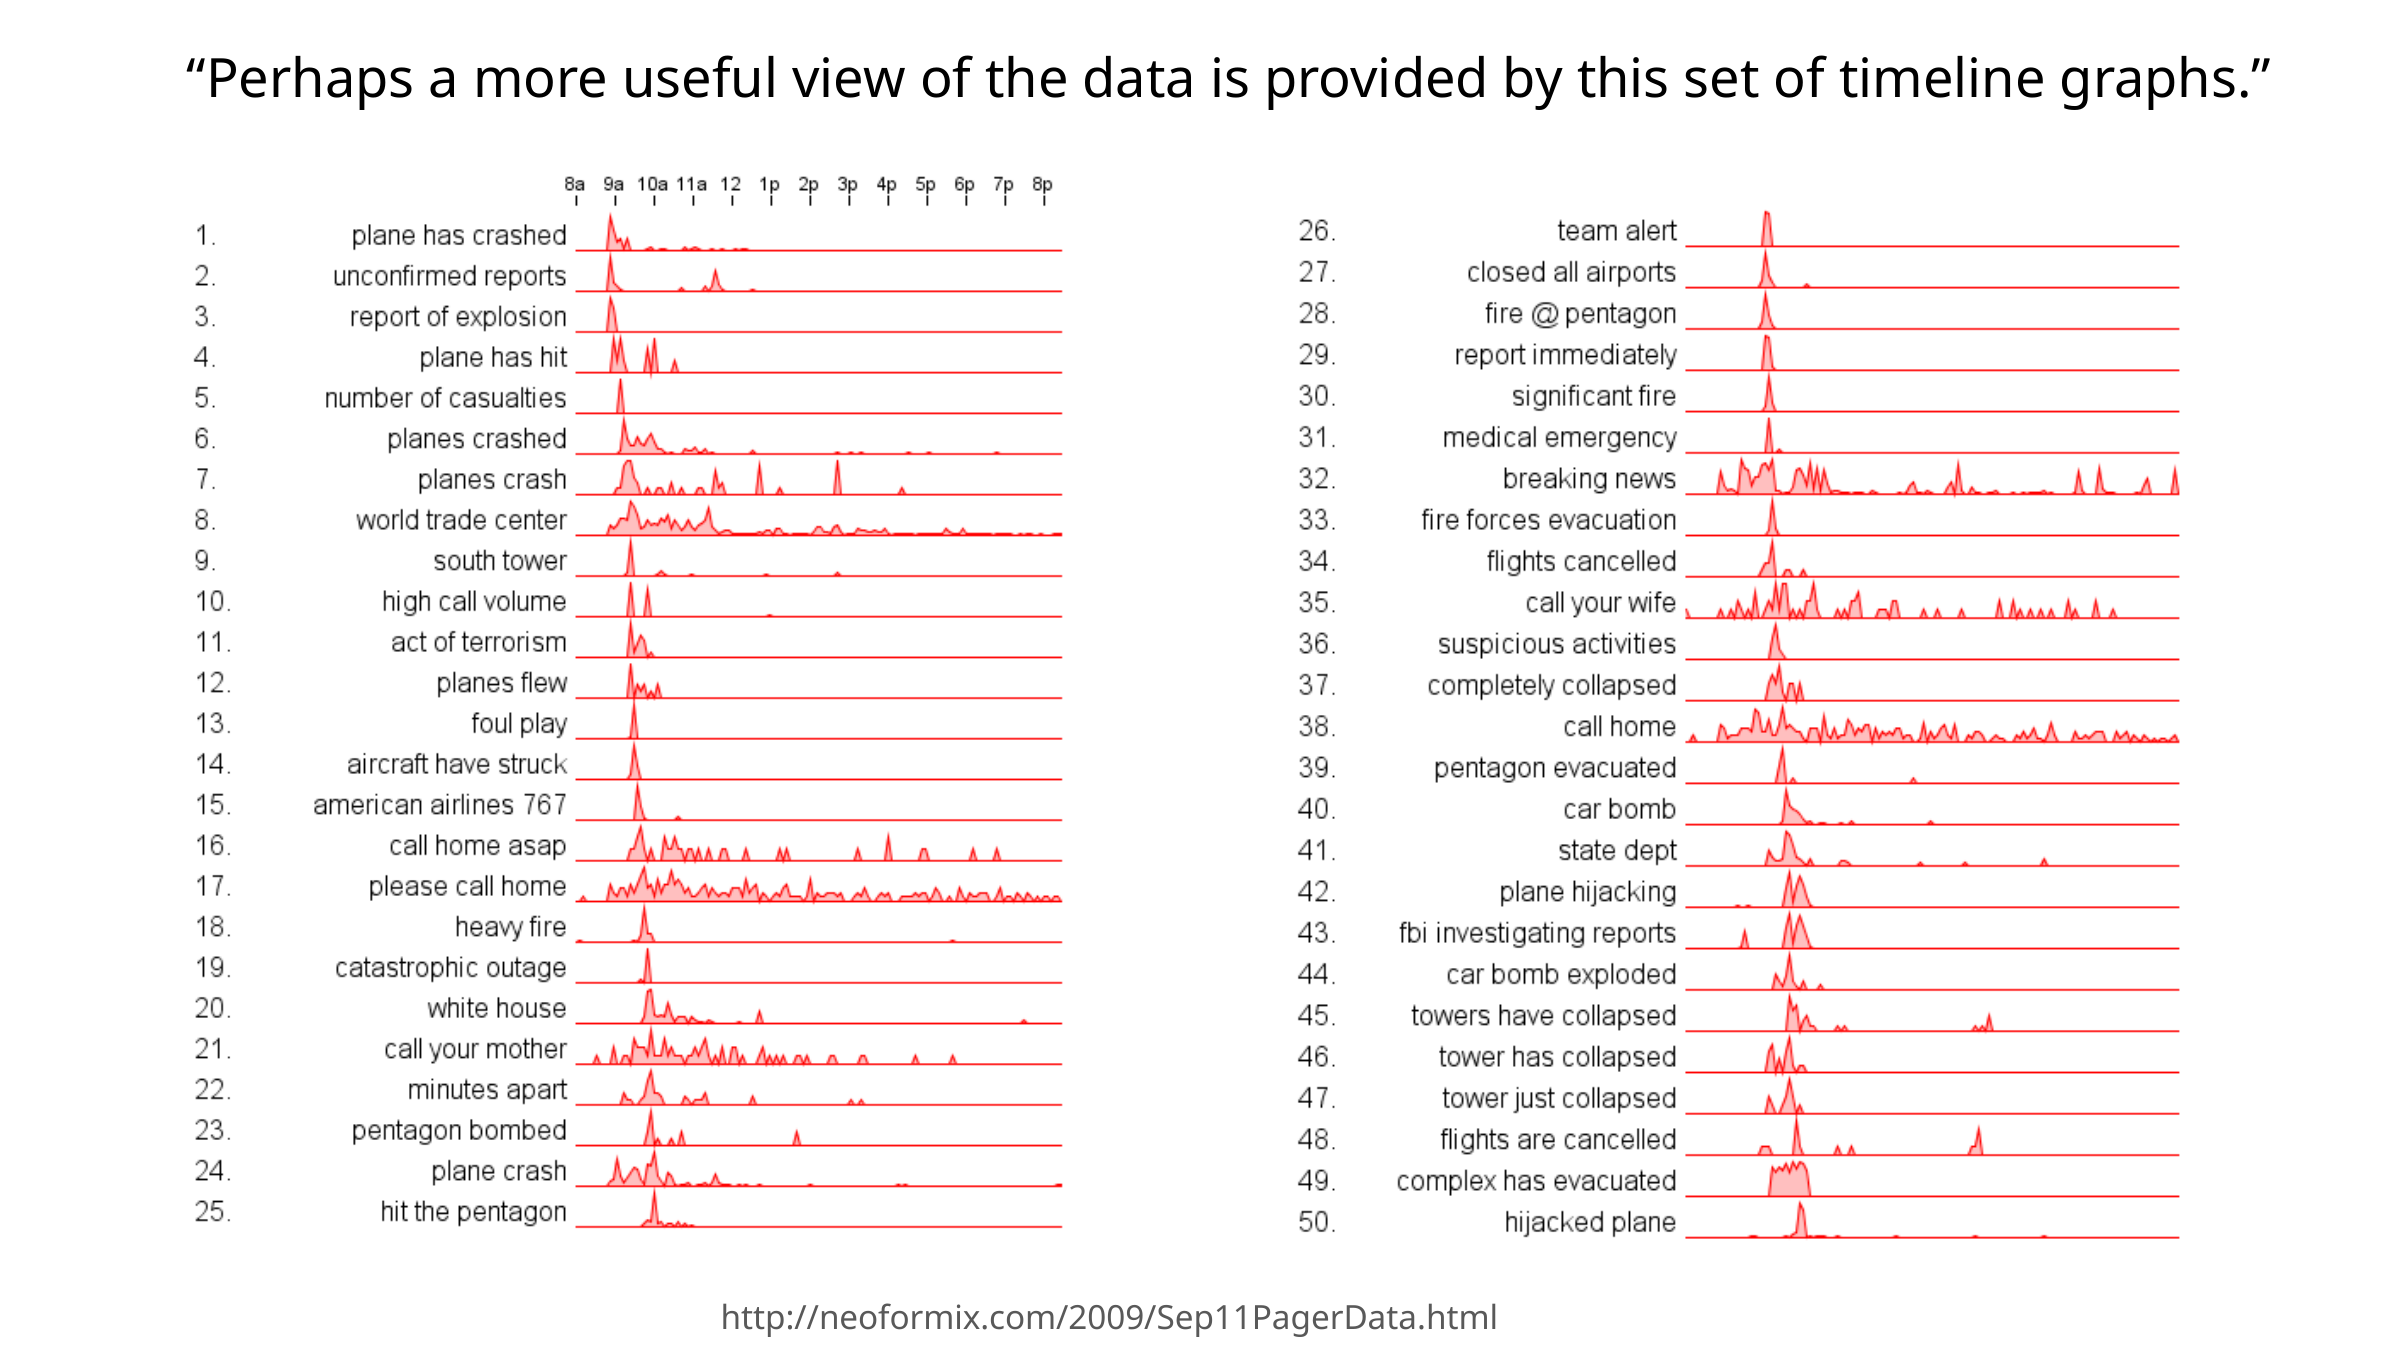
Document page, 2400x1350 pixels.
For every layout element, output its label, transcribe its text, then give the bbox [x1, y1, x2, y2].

text_box “Perhaps a more useful view of the data is provided by this set of timeline graphs.” [171, 36, 2341, 117]
picture [1290, 208, 2233, 1251]
text_box http://neoformix.com/2009/Sep11PagerData.html [705, 1288, 1514, 1344]
picture [186, 162, 1115, 1240]
